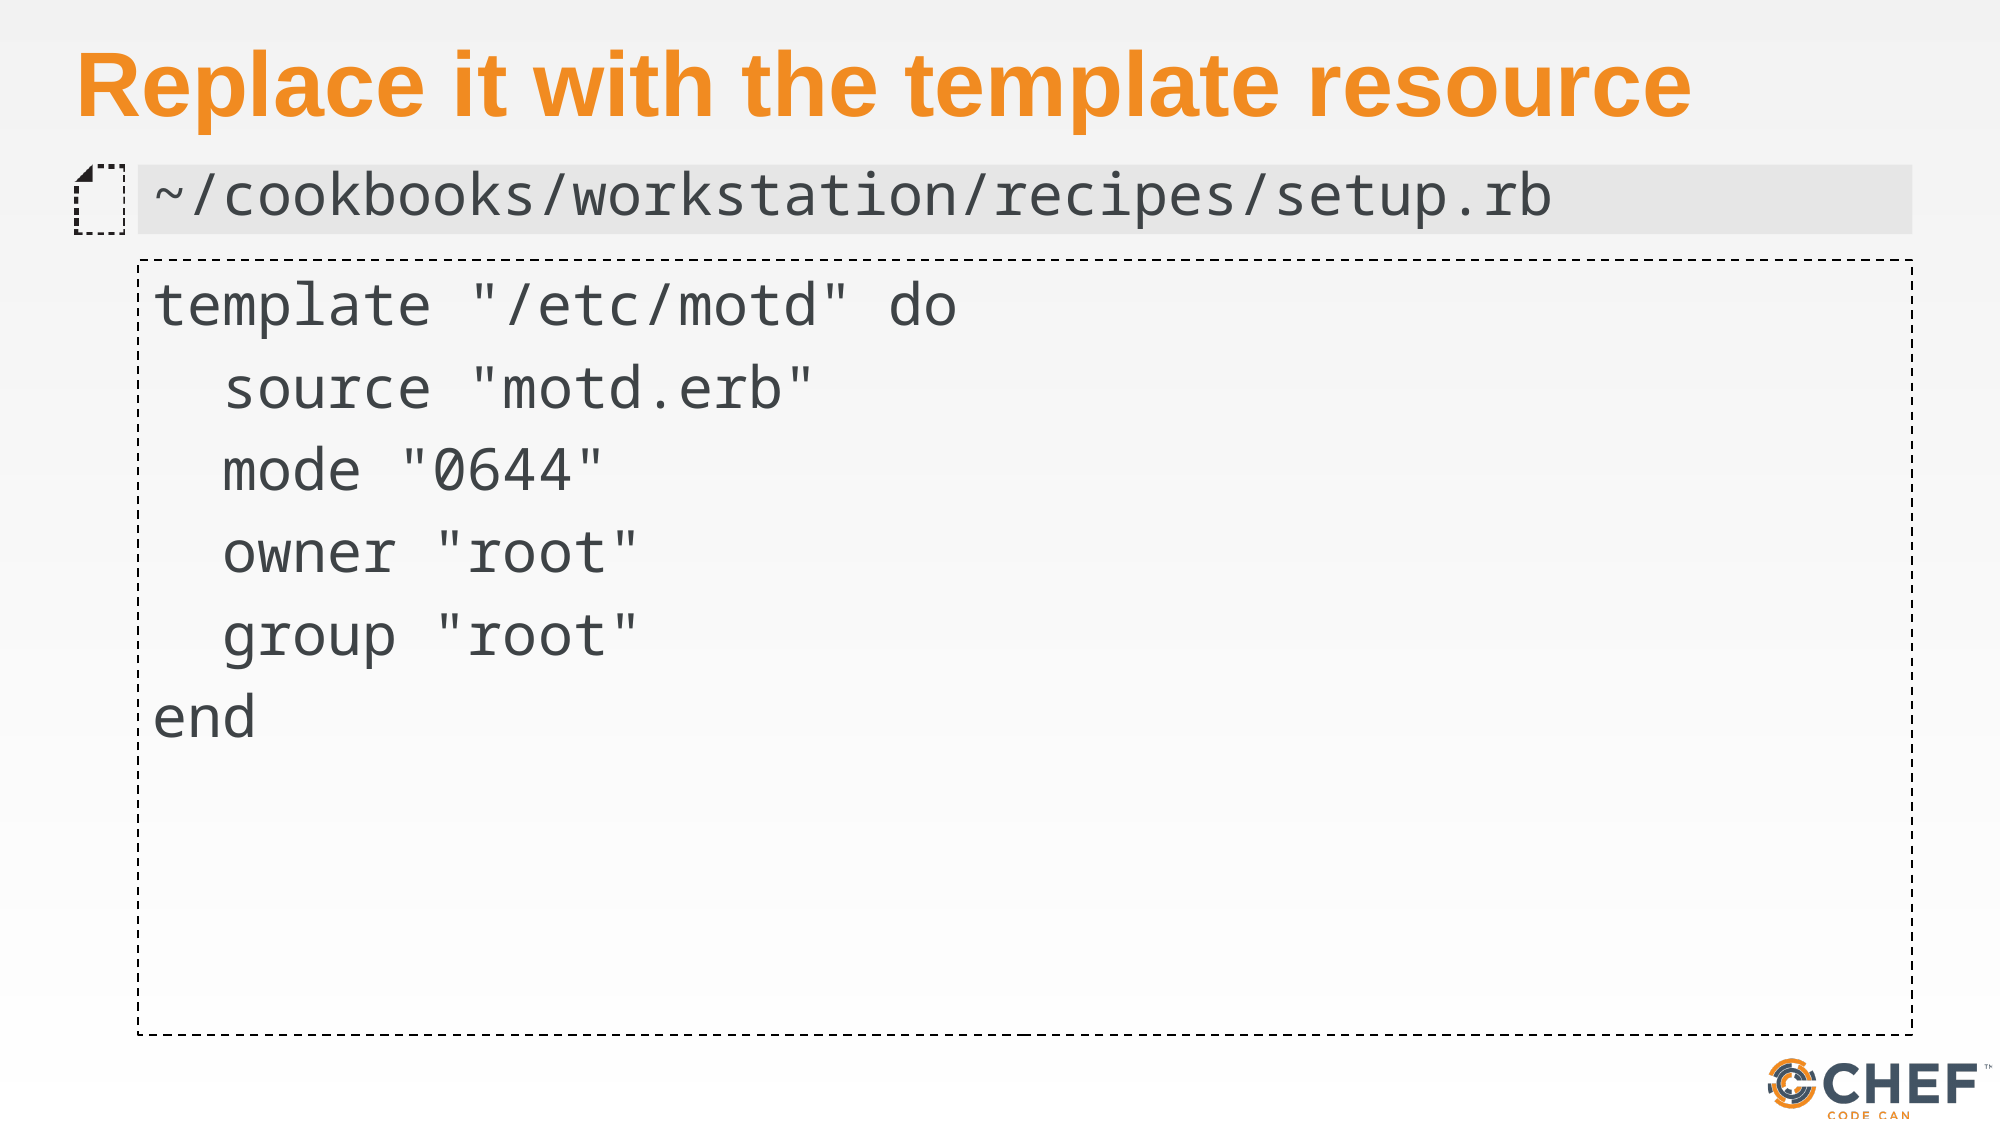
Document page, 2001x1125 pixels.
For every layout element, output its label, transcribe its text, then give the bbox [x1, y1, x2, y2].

list ~/cookbooks/workstation/recipes/setup.rb [137, 164, 1913, 235]
list template "/etc/motd" do source "motd.erb" mode "0644" owner "root" group "root" end [137, 259, 1913, 1036]
title Replace it with the template resource [75, 37, 1913, 140]
